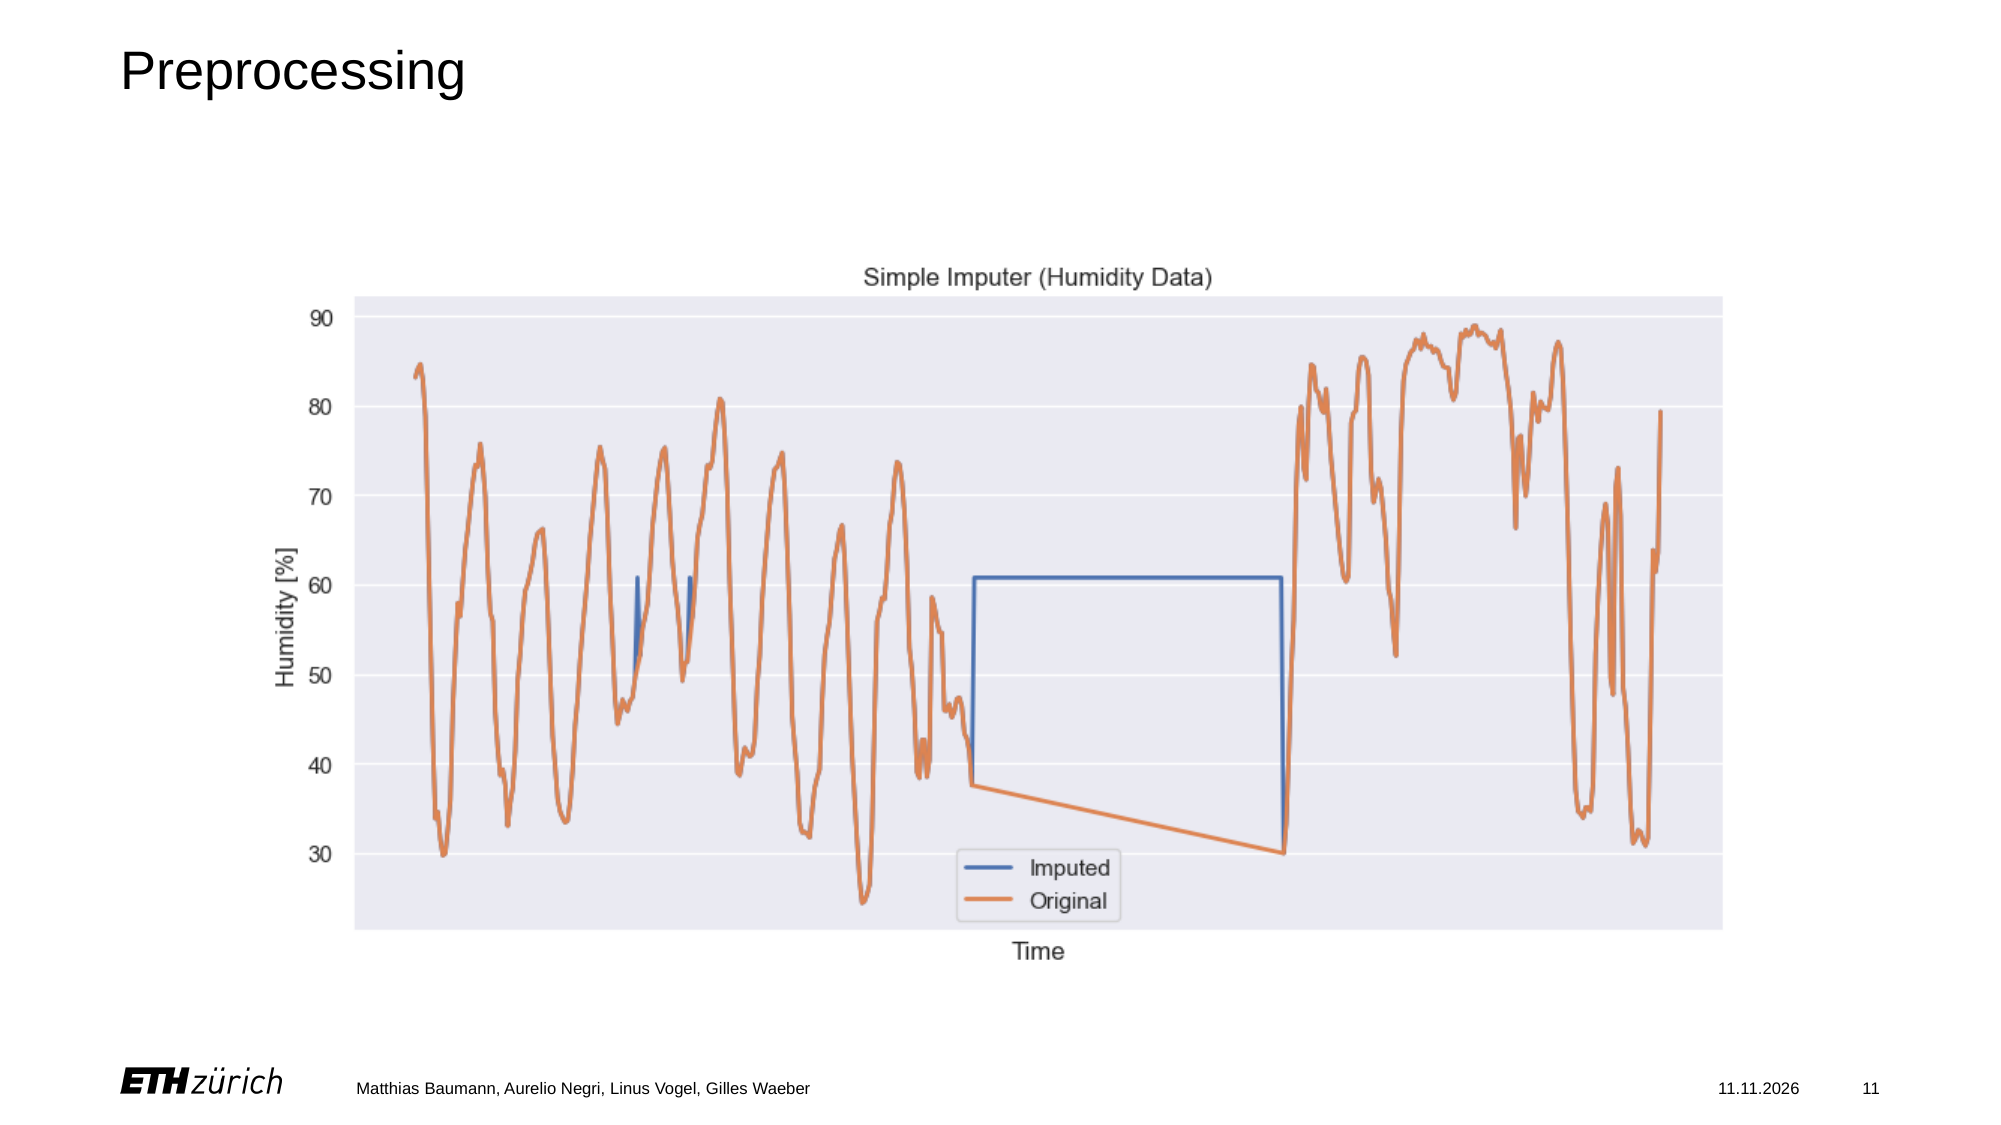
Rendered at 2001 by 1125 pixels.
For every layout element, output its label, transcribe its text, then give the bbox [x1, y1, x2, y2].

title Preprocessing [120, 42, 1880, 191]
slide_number 11 [1827, 1069, 1880, 1106]
footer Matthias Baumann, Aurelio Negri, Linus Vogel, Gilles Waeber [356, 1069, 1243, 1106]
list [261, 253, 1738, 978]
picture [120, 1067, 282, 1094]
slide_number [1718, 1069, 1819, 1106]
